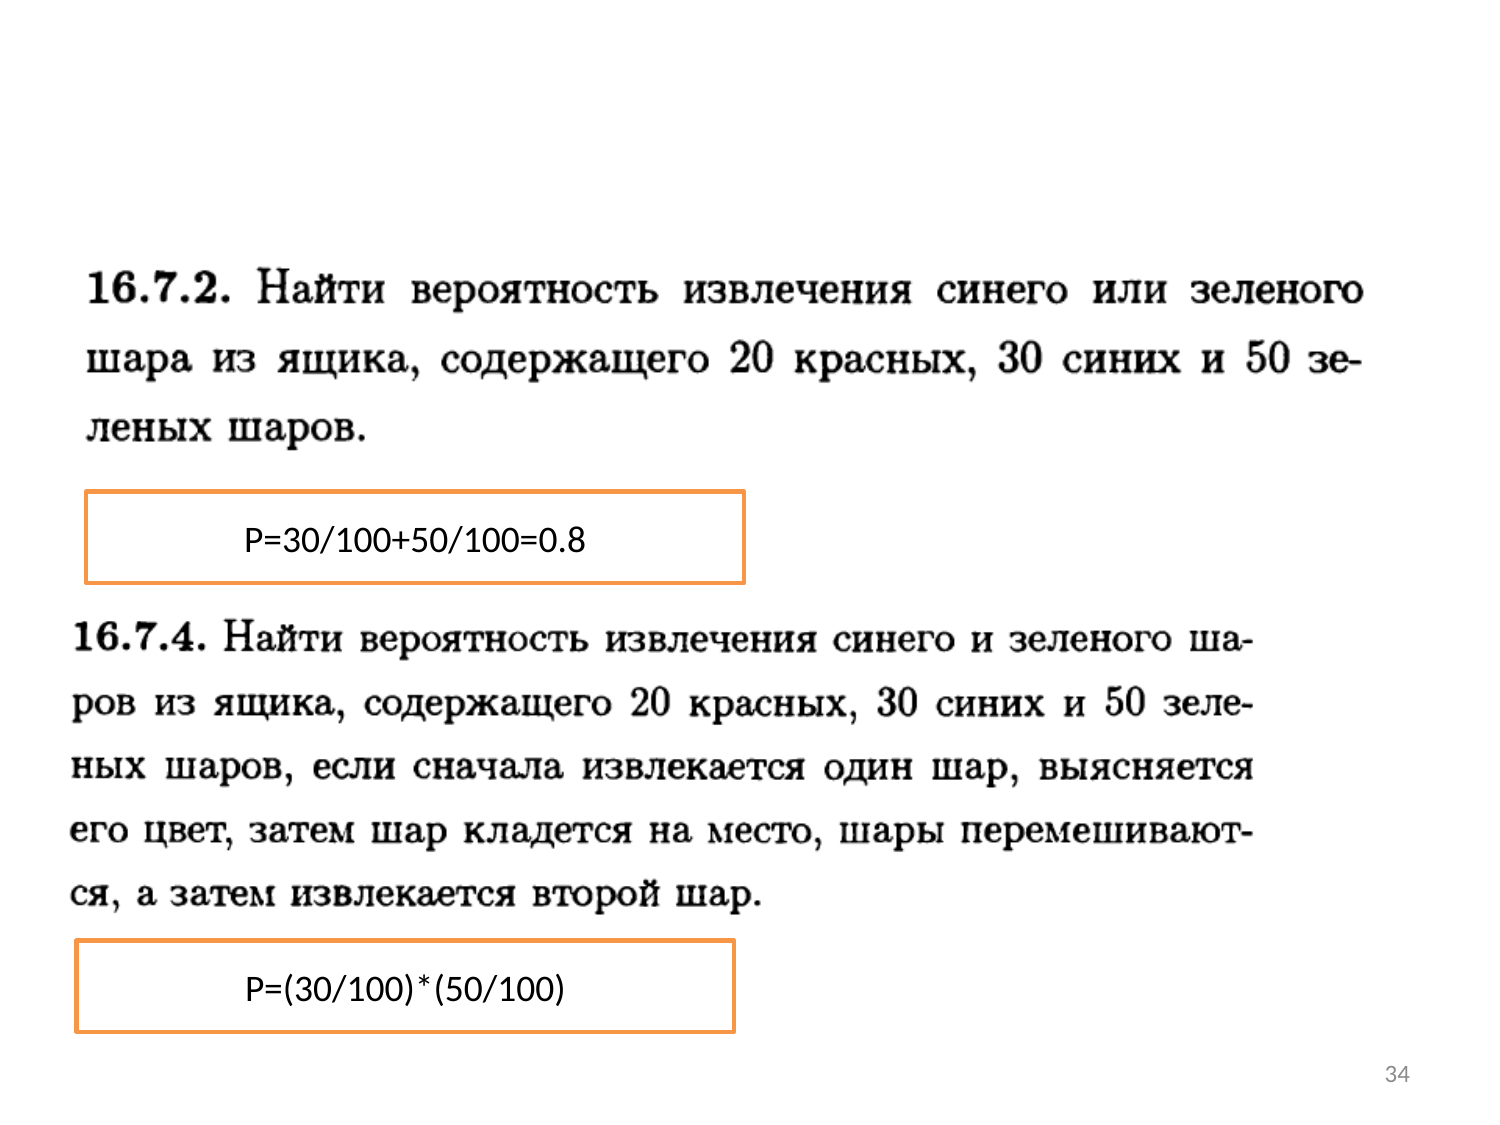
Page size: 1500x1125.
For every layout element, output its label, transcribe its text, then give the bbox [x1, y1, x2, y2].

text_box P=(30/100)*(50/100) [74, 963, 736, 1034]
text_box P=30/100+50/100=0.8 [84, 500, 746, 585]
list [52, 609, 1315, 954]
slide_number 34 [1074, 1042, 1425, 1103]
picture [76, 243, 1412, 492]
